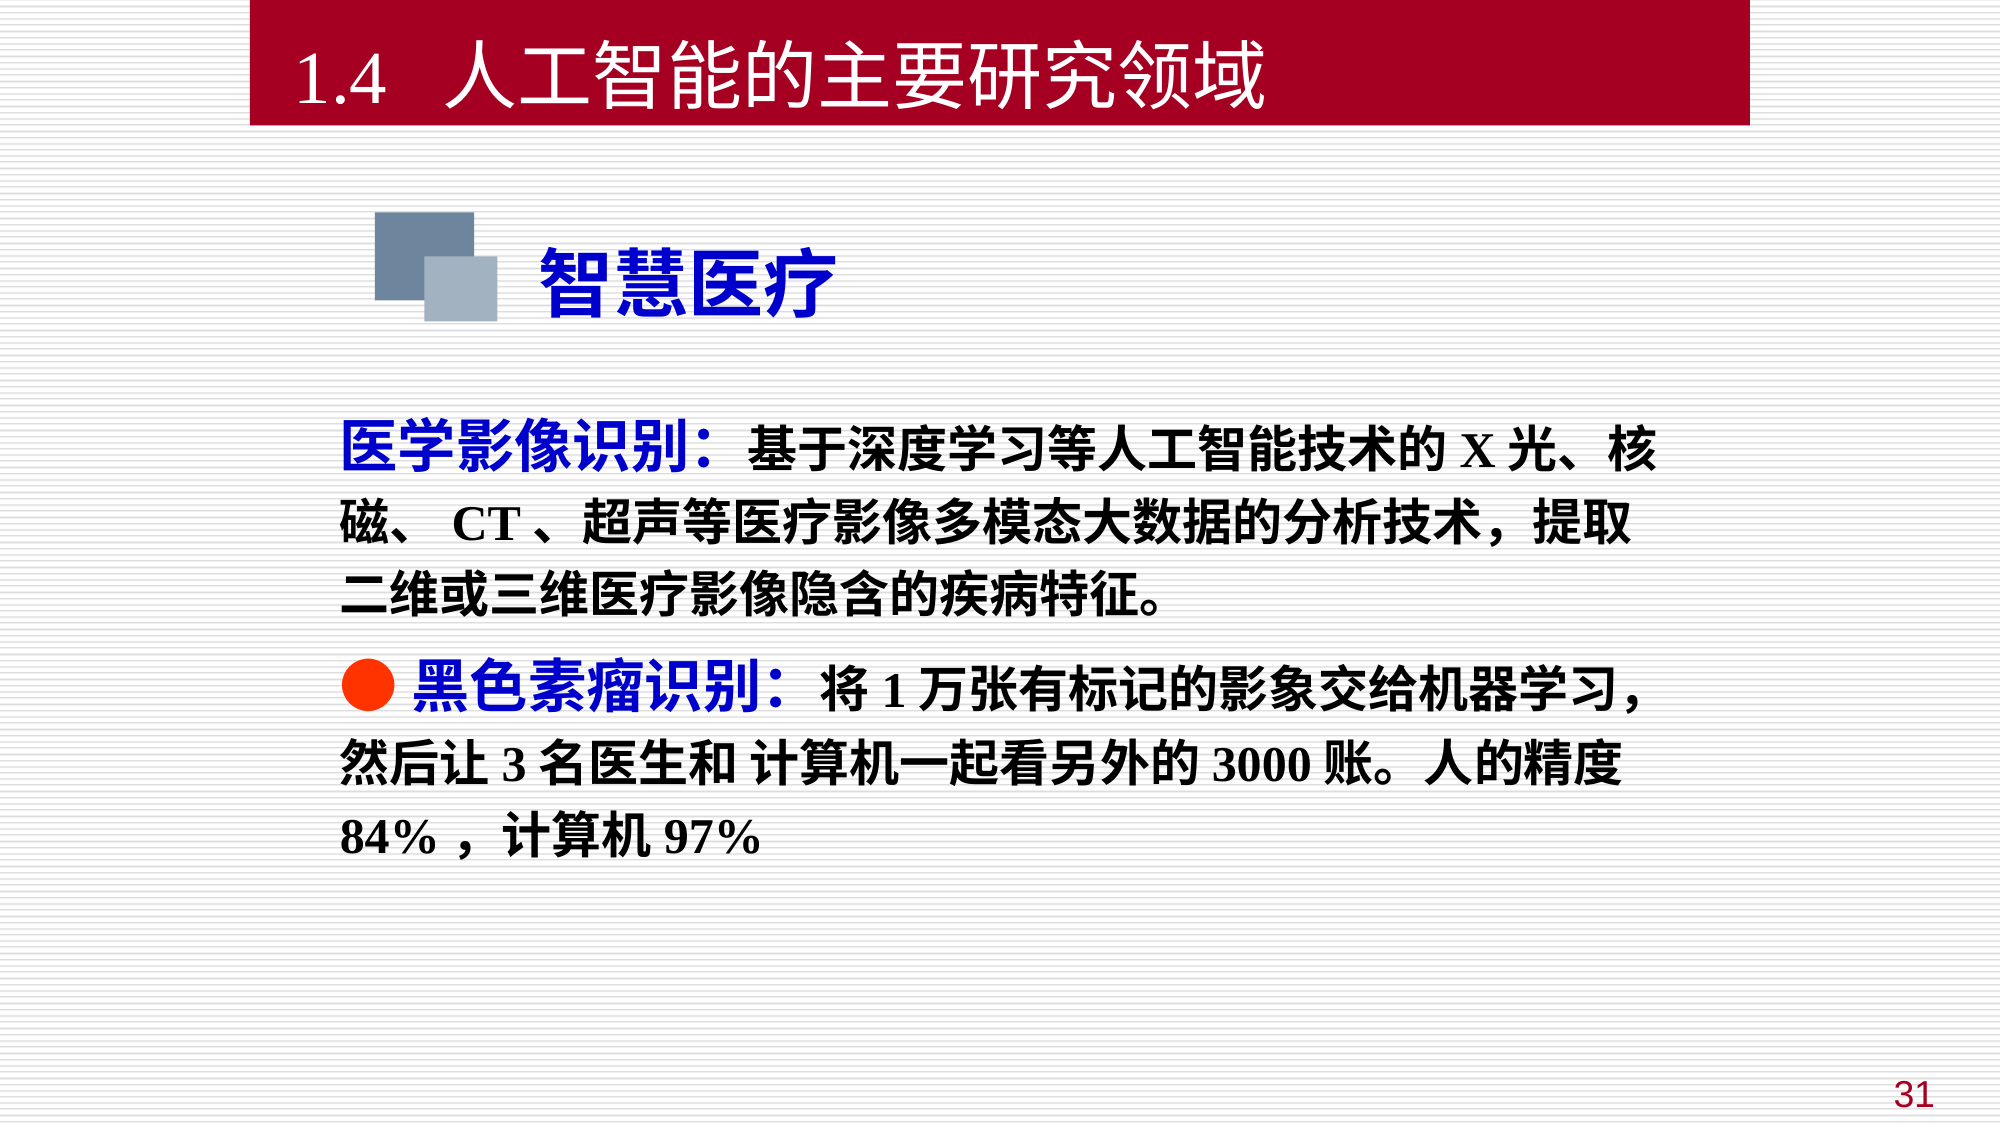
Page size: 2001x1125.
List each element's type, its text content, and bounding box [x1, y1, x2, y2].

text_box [374, 212, 1665, 336]
text_box 医学影像识别：基于深度学习等人工智能技术的X光、核磁、CT、超声等医疗影像多模态大数据的分析技术，提取二维或三维医疗影像隐含的疾病特征。 ●黑色素瘤识别：将1万张有标记的影象交给机器学习，然后让3名医生和 计算机一起看另外的3000账。人的精度84%，计算机97% [324, 387, 1686, 871]
slide_number 31 [1516, 1062, 1951, 1122]
picture [0, 0, 2001, 1125]
text_box 1.4 人工智能的主要研究领域 [249, 0, 1750, 126]
